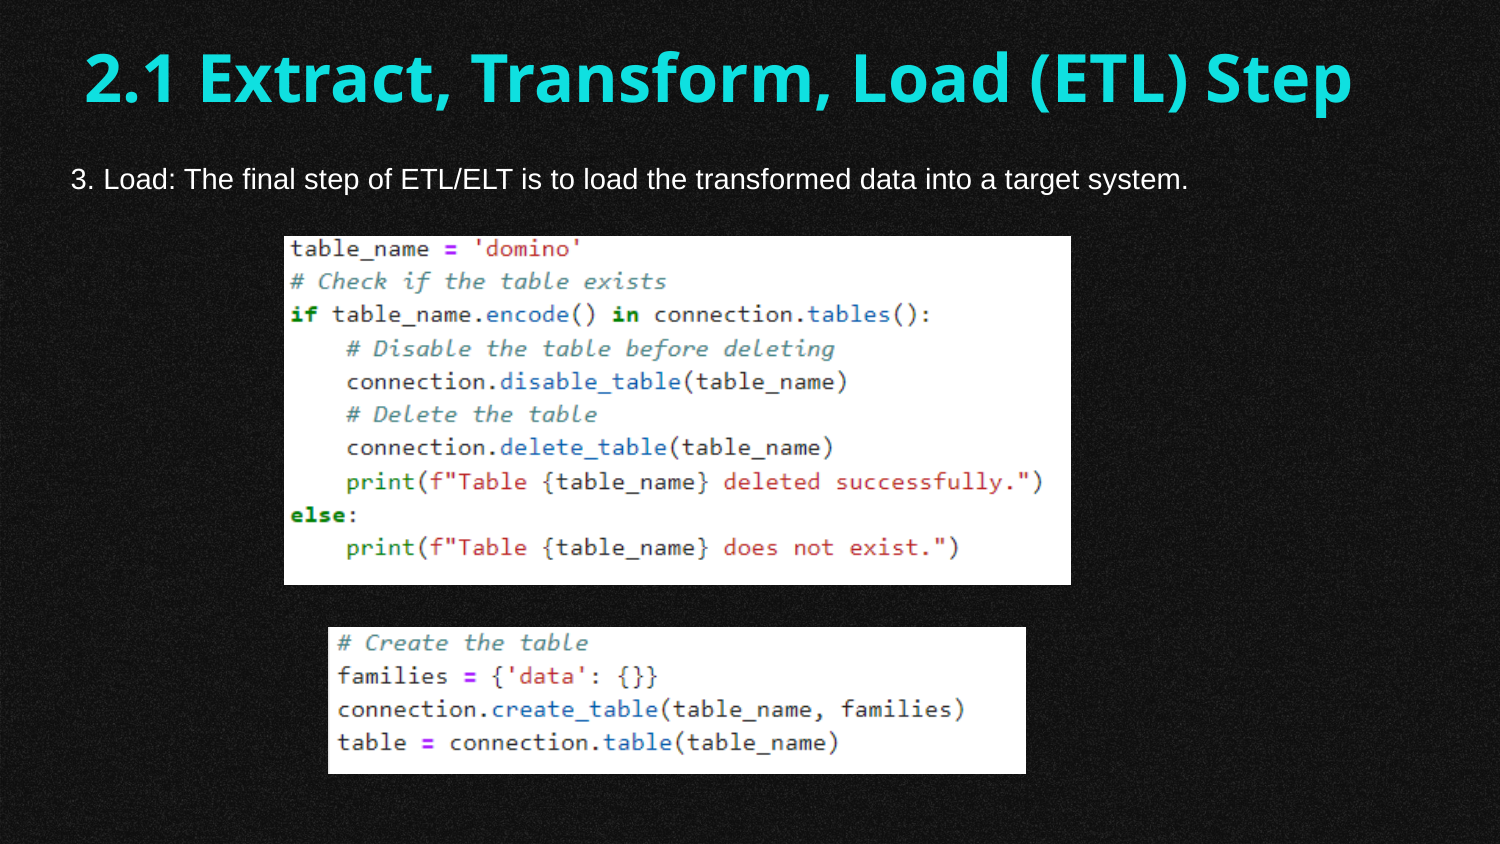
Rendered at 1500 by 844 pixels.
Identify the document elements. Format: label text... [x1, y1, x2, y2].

picture [328, 627, 1026, 774]
picture [284, 235, 1071, 585]
title 2.1 Extract, Transform, Load (ETL) Step [69, 24, 1400, 127]
text_box 3. Load: The final step of ETL/ELT is to load the transformed data into a target system. [55, 145, 1299, 211]
